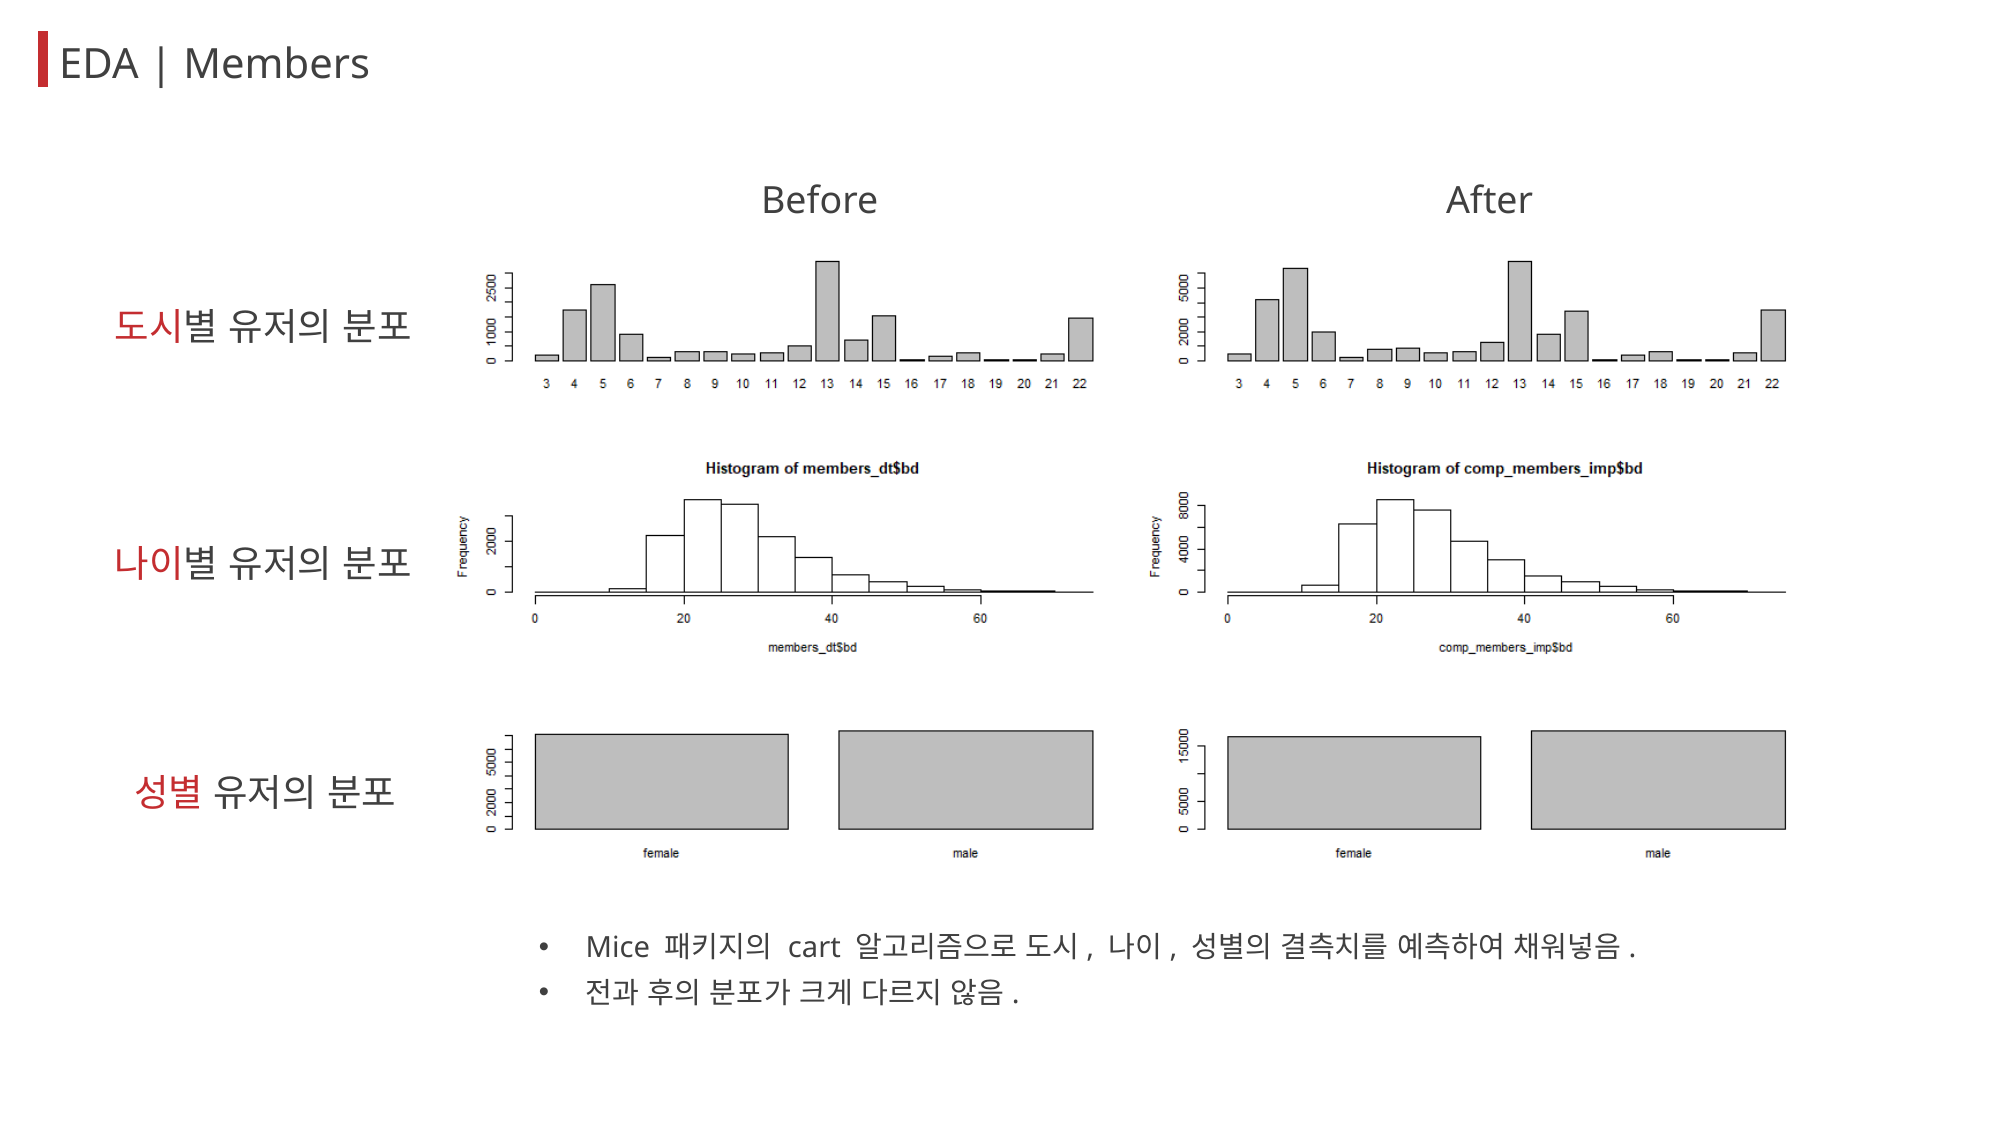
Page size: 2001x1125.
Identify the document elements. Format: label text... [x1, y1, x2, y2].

text_box 성별 유저의 분포 [119, 761, 412, 822]
text_box 도시별 유저의 분포 [100, 295, 427, 356]
text_box After [1431, 168, 1548, 202]
picture [452, 202, 1838, 905]
text_box Before [746, 168, 894, 202]
text_box 나이별 유저의 분포 [100, 532, 427, 593]
text_box Mice 패키지의 cart 알고리즘으로 도시, 나이, 성별의 결측치를 예측하여 채워넣음. 전과 후의 분포가 크게 다르지 않음. [523, 910, 1652, 1017]
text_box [43, 29, 381, 95]
